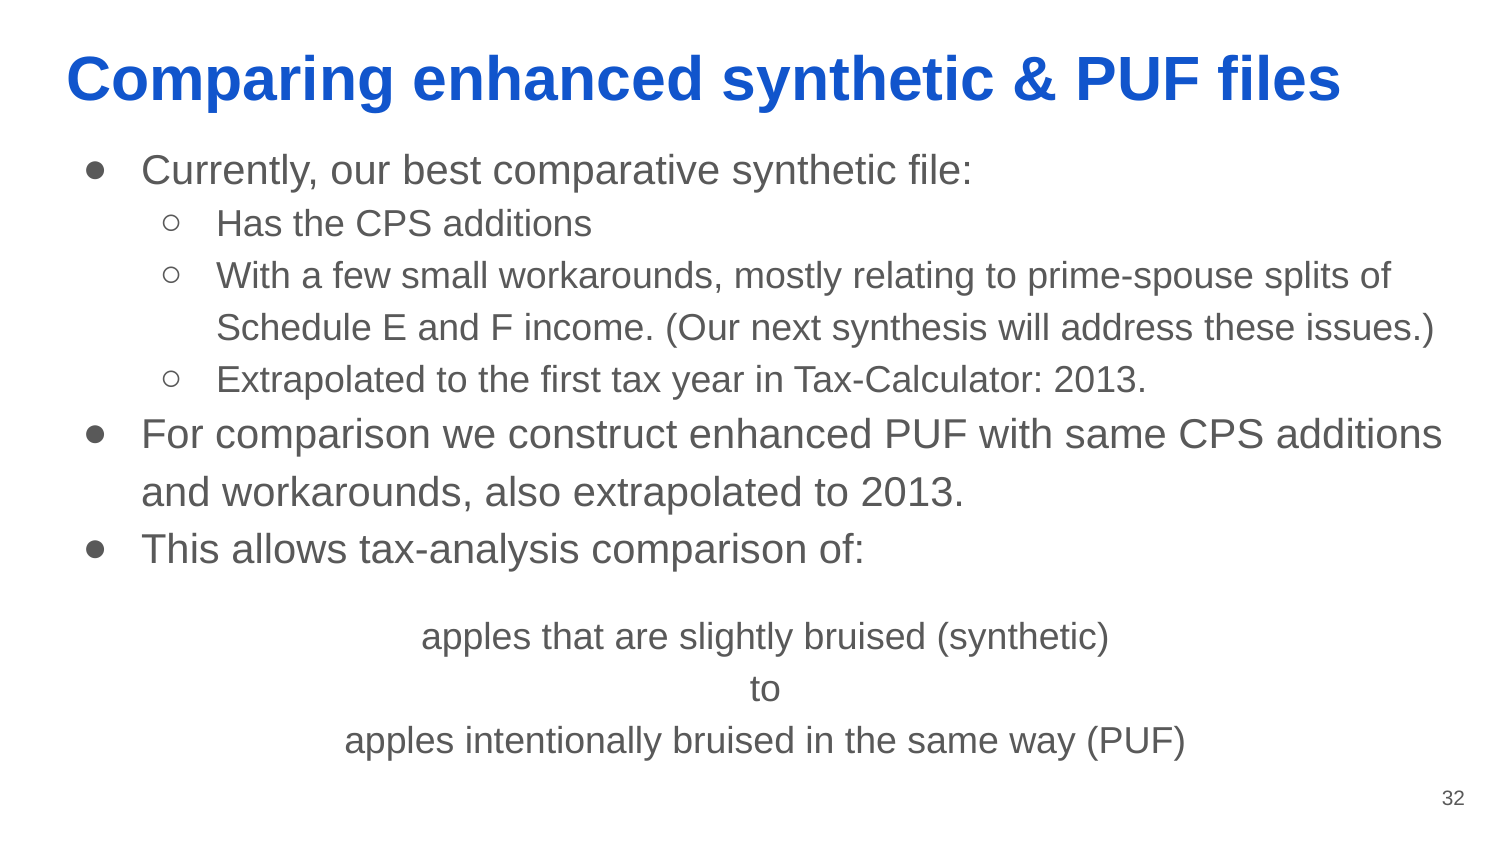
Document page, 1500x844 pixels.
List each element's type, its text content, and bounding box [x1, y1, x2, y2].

list Currently, our best comparative synthetic file: Has the CPS additions With a few small workarounds, mostly relating to prime-spouse splits of Schedule E and F income. (Our next synthesis will address these issues.) Extrapolated to the first tax year in Tax-Calculator: 2013. For comparison we construct enhanced PUF with same CPS additions and workarounds, also extrapolated to 2013. This allows tax-analysis comparison of: apples that are slightly bruised (synthetic) to apples intentionally bruised in the same way (PUF) [51, 120, 1480, 790]
slide_number ‹#› [1389, 790, 1480, 830]
title Comparing enhanced synthetic & PUF files [51, 23, 1449, 120]
